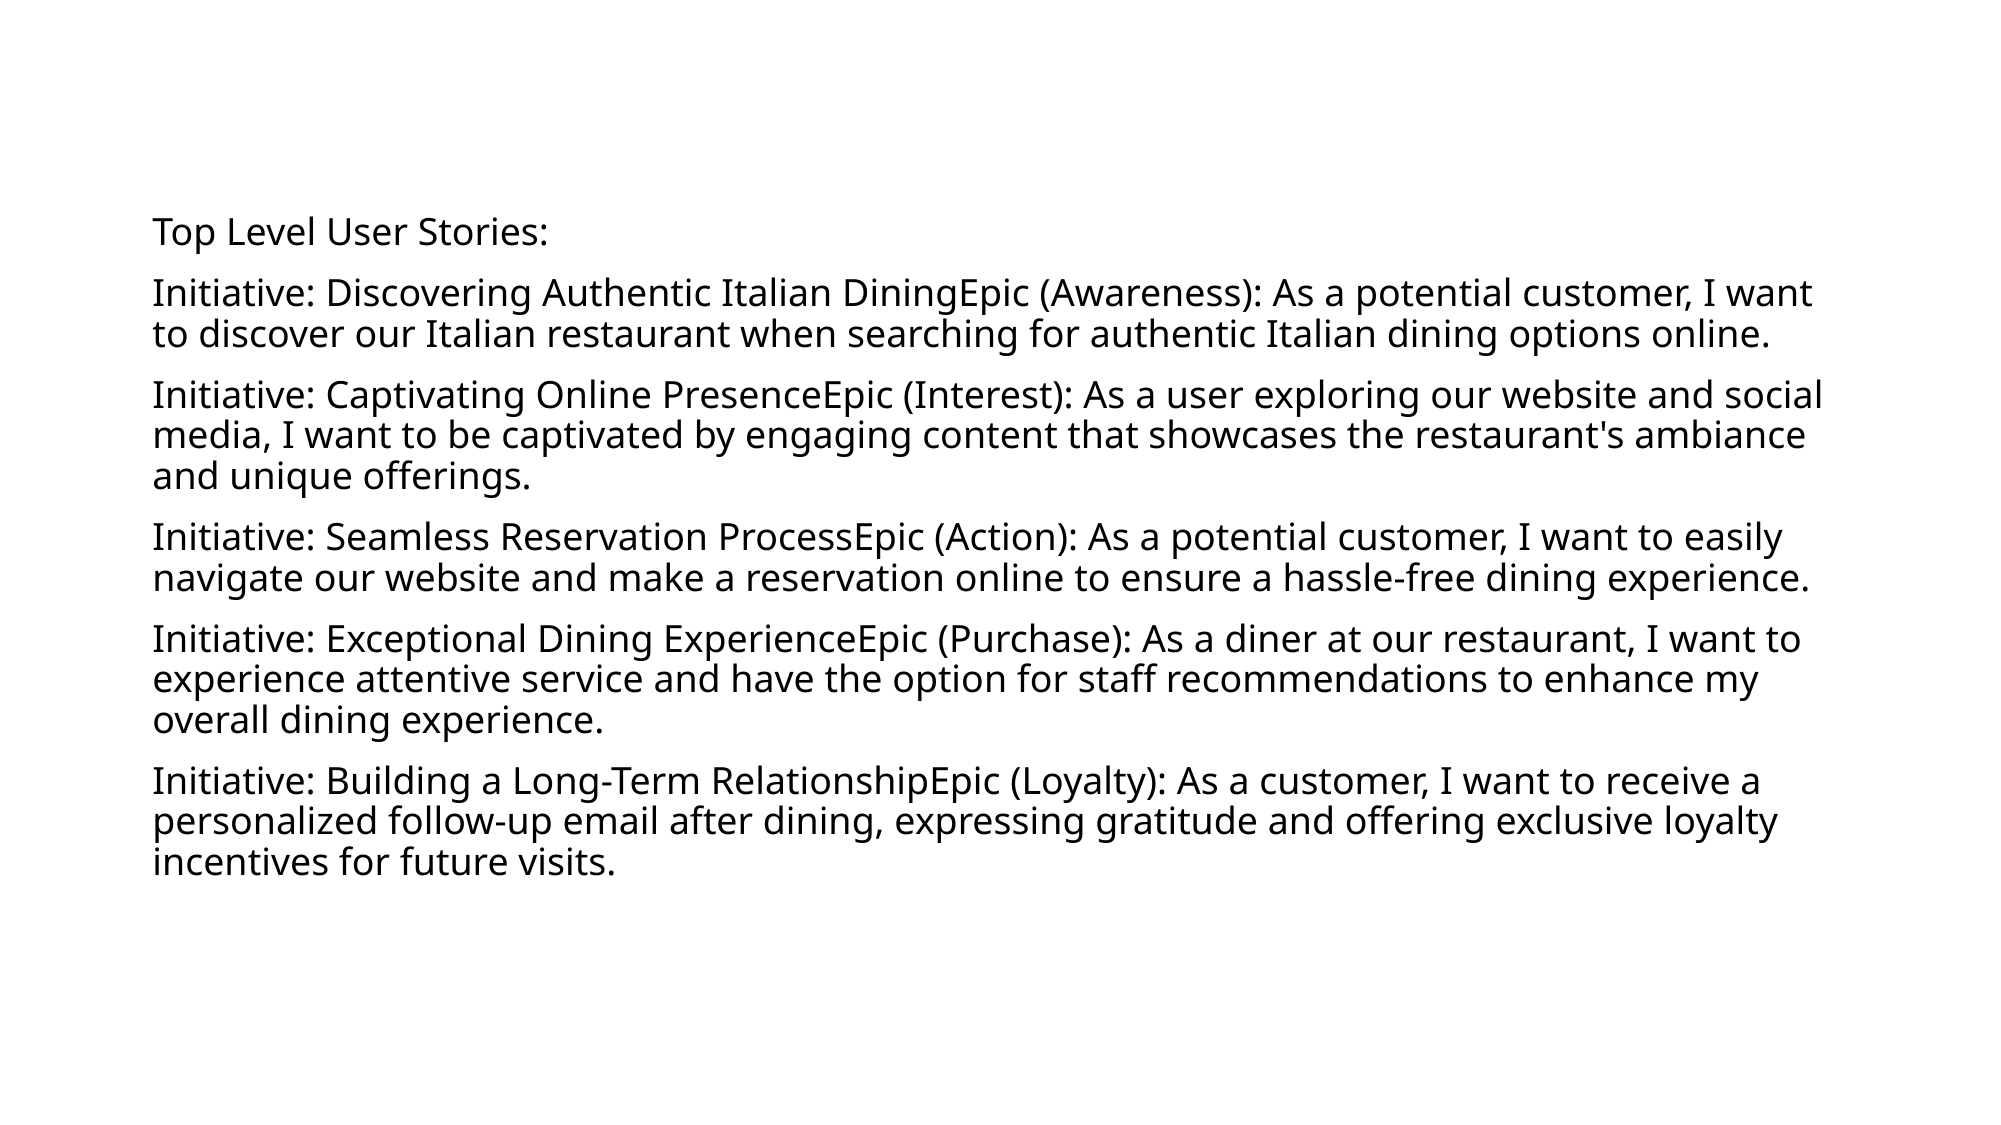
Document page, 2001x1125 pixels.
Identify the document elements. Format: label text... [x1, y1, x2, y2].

list Top Level User Stories: Initiative: Discovering Authentic Italian DiningEpic (Awareness): As a potential customer, I want to discover our Italian restaurant when searching for authentic Italian dining options online. Initiative: Captivating Online PresenceEpic (Interest): As a user exploring our website and social media, I want to be captivated by engaging content that showcases the restaurant's ambiance and unique offerings. Initiative: Seamless Reservation ProcessEpic (Action): As a potential customer, I want to easily navigate our website and make a reservation online to ensure a hassle-free dining experience. Initiative: Exceptional Dining ExperienceEpic (Purchase): As a diner at our restaurant, I want to experience attentive service and have the option for staff recommendations to enhance my overall dining experience. Initiative: Building a Long-Term RelationshipEpic (Loyalty): As a customer, I want to receive a personalized follow-up email after dining, expressing gratitude and offering exclusive loyalty incentives for future visits. [137, 205, 1863, 920]
